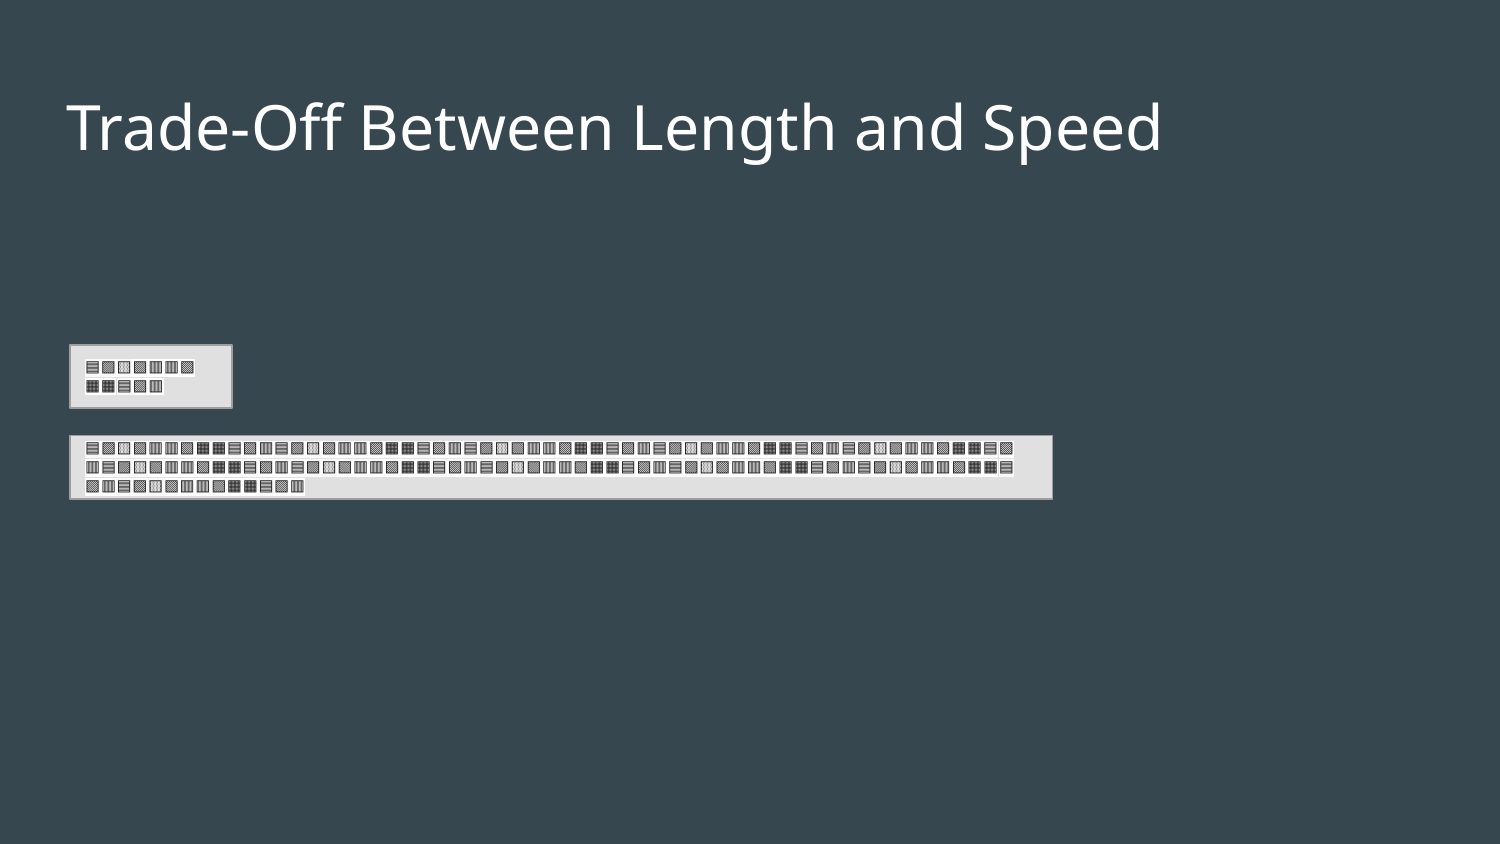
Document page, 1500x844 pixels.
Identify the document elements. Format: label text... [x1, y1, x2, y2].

title Trade-Off Between Length and Speed [51, 72, 1449, 167]
text_box 🟦🟪🟨🟩🟥🟥🟩🟧🟧🟦🟩🟥🟦🟪🟨🟩🟥🟥🟩🟧🟧🟦🟩🟥🟦🟪🟨🟩🟥🟥🟩🟧🟧🟦🟩🟥🟦🟪🟨🟩🟥🟥🟩🟧🟧🟦🟩🟥🟦🟪🟨🟩🟥🟥🟩🟧🟧🟦🟩🟥🟦🟪🟨🟩🟥🟥🟩🟧🟧🟦🟩🟥🟦🟪🟨🟩🟥🟥🟩🟧🟧🟦🟩🟥🟦🟪🟨🟩🟥🟥🟩🟧🟧🟦🟩🟥🟦🟪🟨🟩🟥🟥🟩🟧🟧🟦🟩🟥🟦🟪🟨🟩🟥🟥🟩🟧🟧🟦🟩🟥🟦🟪🟨🟩🟥🟥🟩🟧🟧🟦🟩🟥 [70, 435, 1053, 499]
text_box 🟦🟪🟨🟩🟥🟥🟩🟧🟧🟦🟩🟥 [70, 344, 233, 408]
